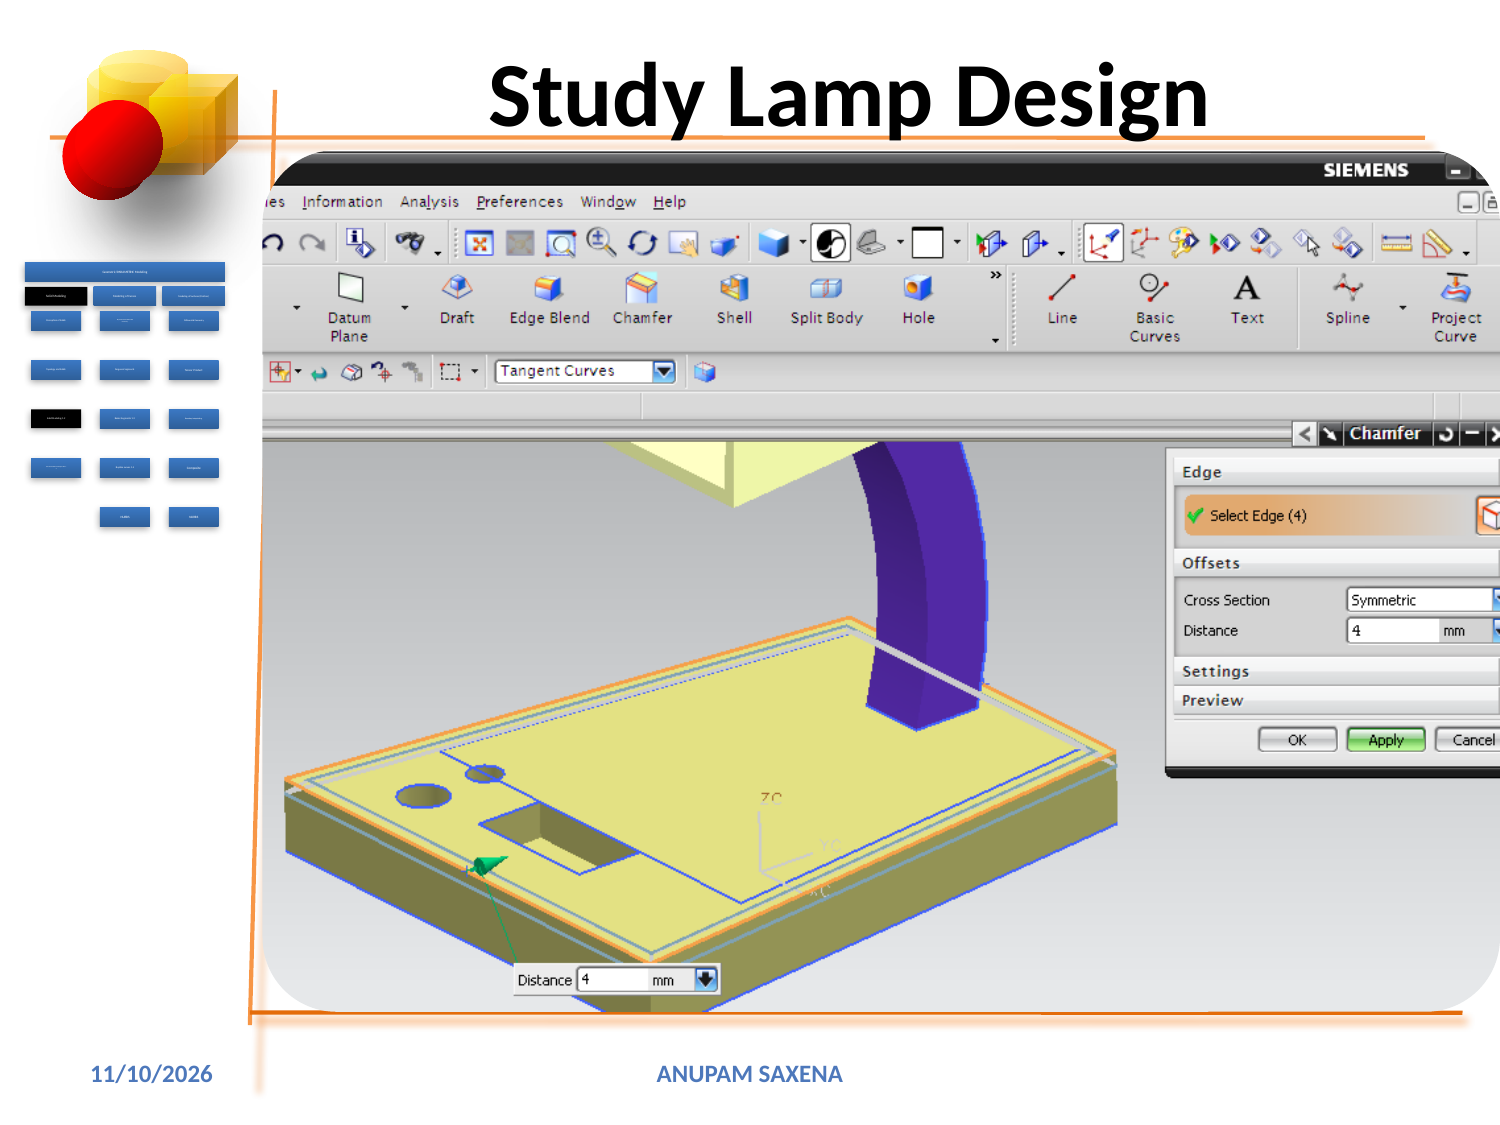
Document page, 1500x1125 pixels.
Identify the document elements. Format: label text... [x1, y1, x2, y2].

title Study Lamp Design [275, 24, 1425, 148]
footer Anupam Saxena [512, 1042, 988, 1103]
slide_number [75, 1042, 425, 1103]
picture [262, 149, 1500, 1012]
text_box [0, 262, 251, 576]
